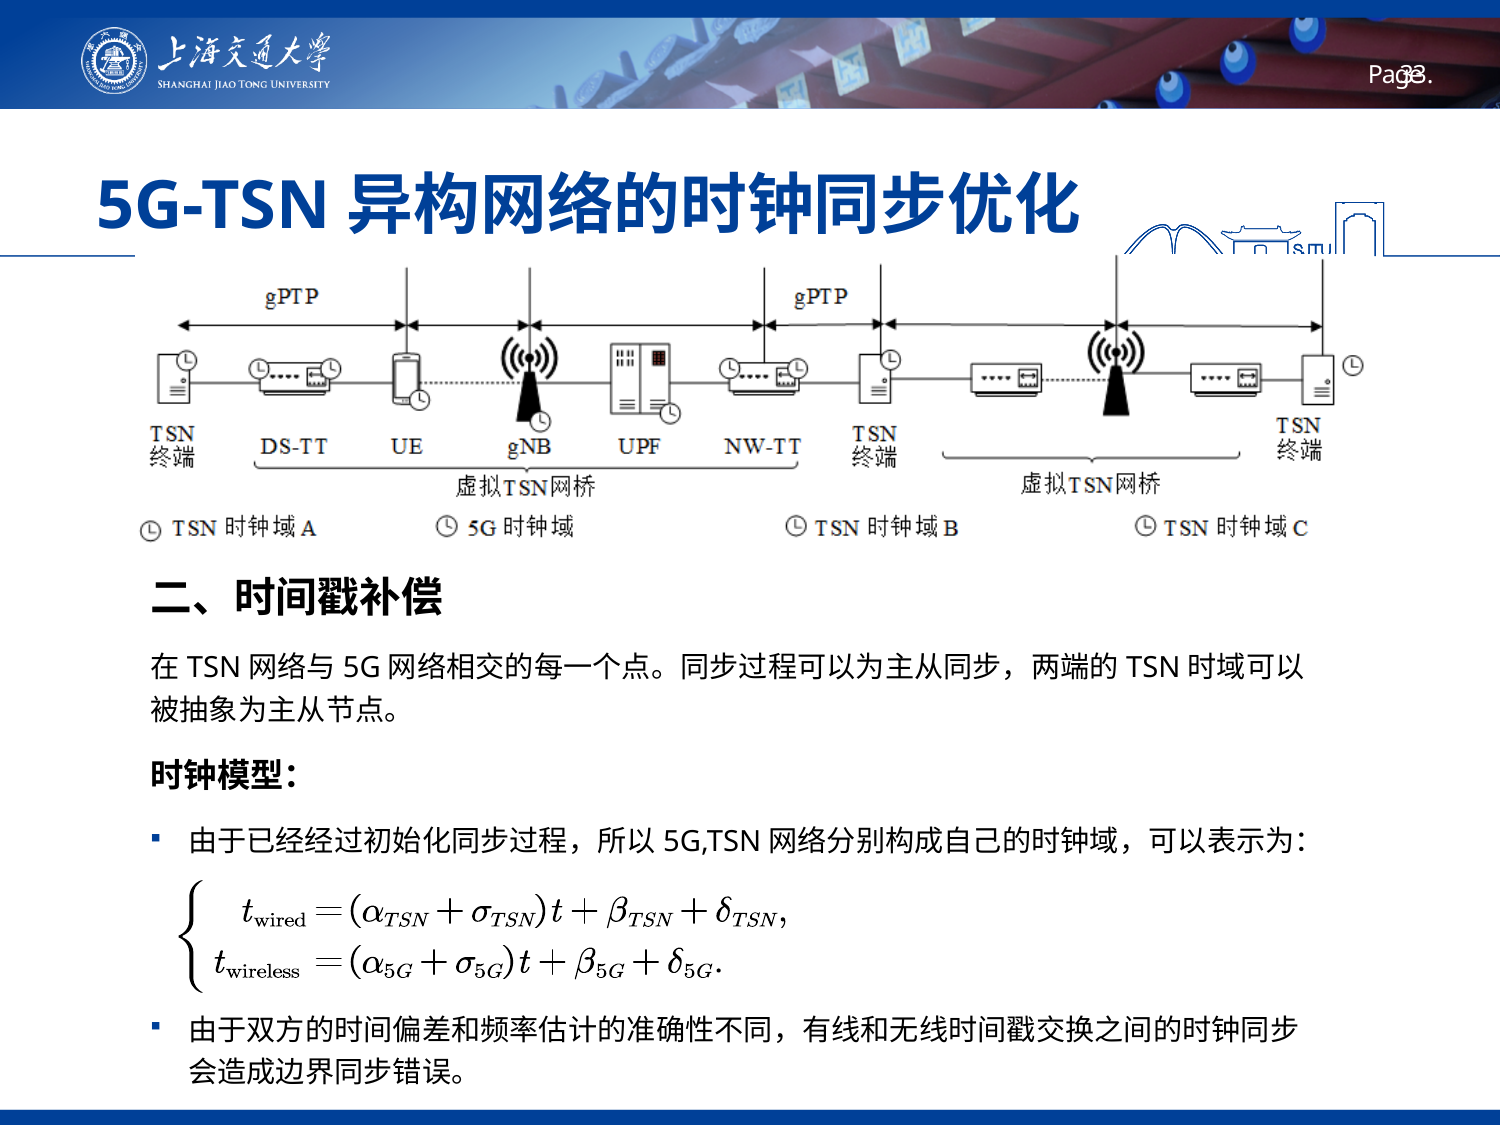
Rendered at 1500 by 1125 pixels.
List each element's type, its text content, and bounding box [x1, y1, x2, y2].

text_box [175, 870, 803, 1007]
title 5G-TSN异构网络的时钟同步优化 [81, 160, 1455, 255]
picture [0, 18, 1500, 109]
picture [135, 254, 1365, 554]
list 二、时间戳补偿 在TSN网络与5G网络相交的每一个点。同步过程可以为主从同步，两端的TSN时域可以被抽象为主从节点。 时钟模型： 由于已经经过初始化同步过程，所以5G,TSN网络分别构成自己的时钟域，可以表示为： 由于双方的时间偏差和频率估计的准确性不同，有线和无线时间戳交换之间的时钟同步会造成边界同步错误。 [135, 554, 1337, 1125]
